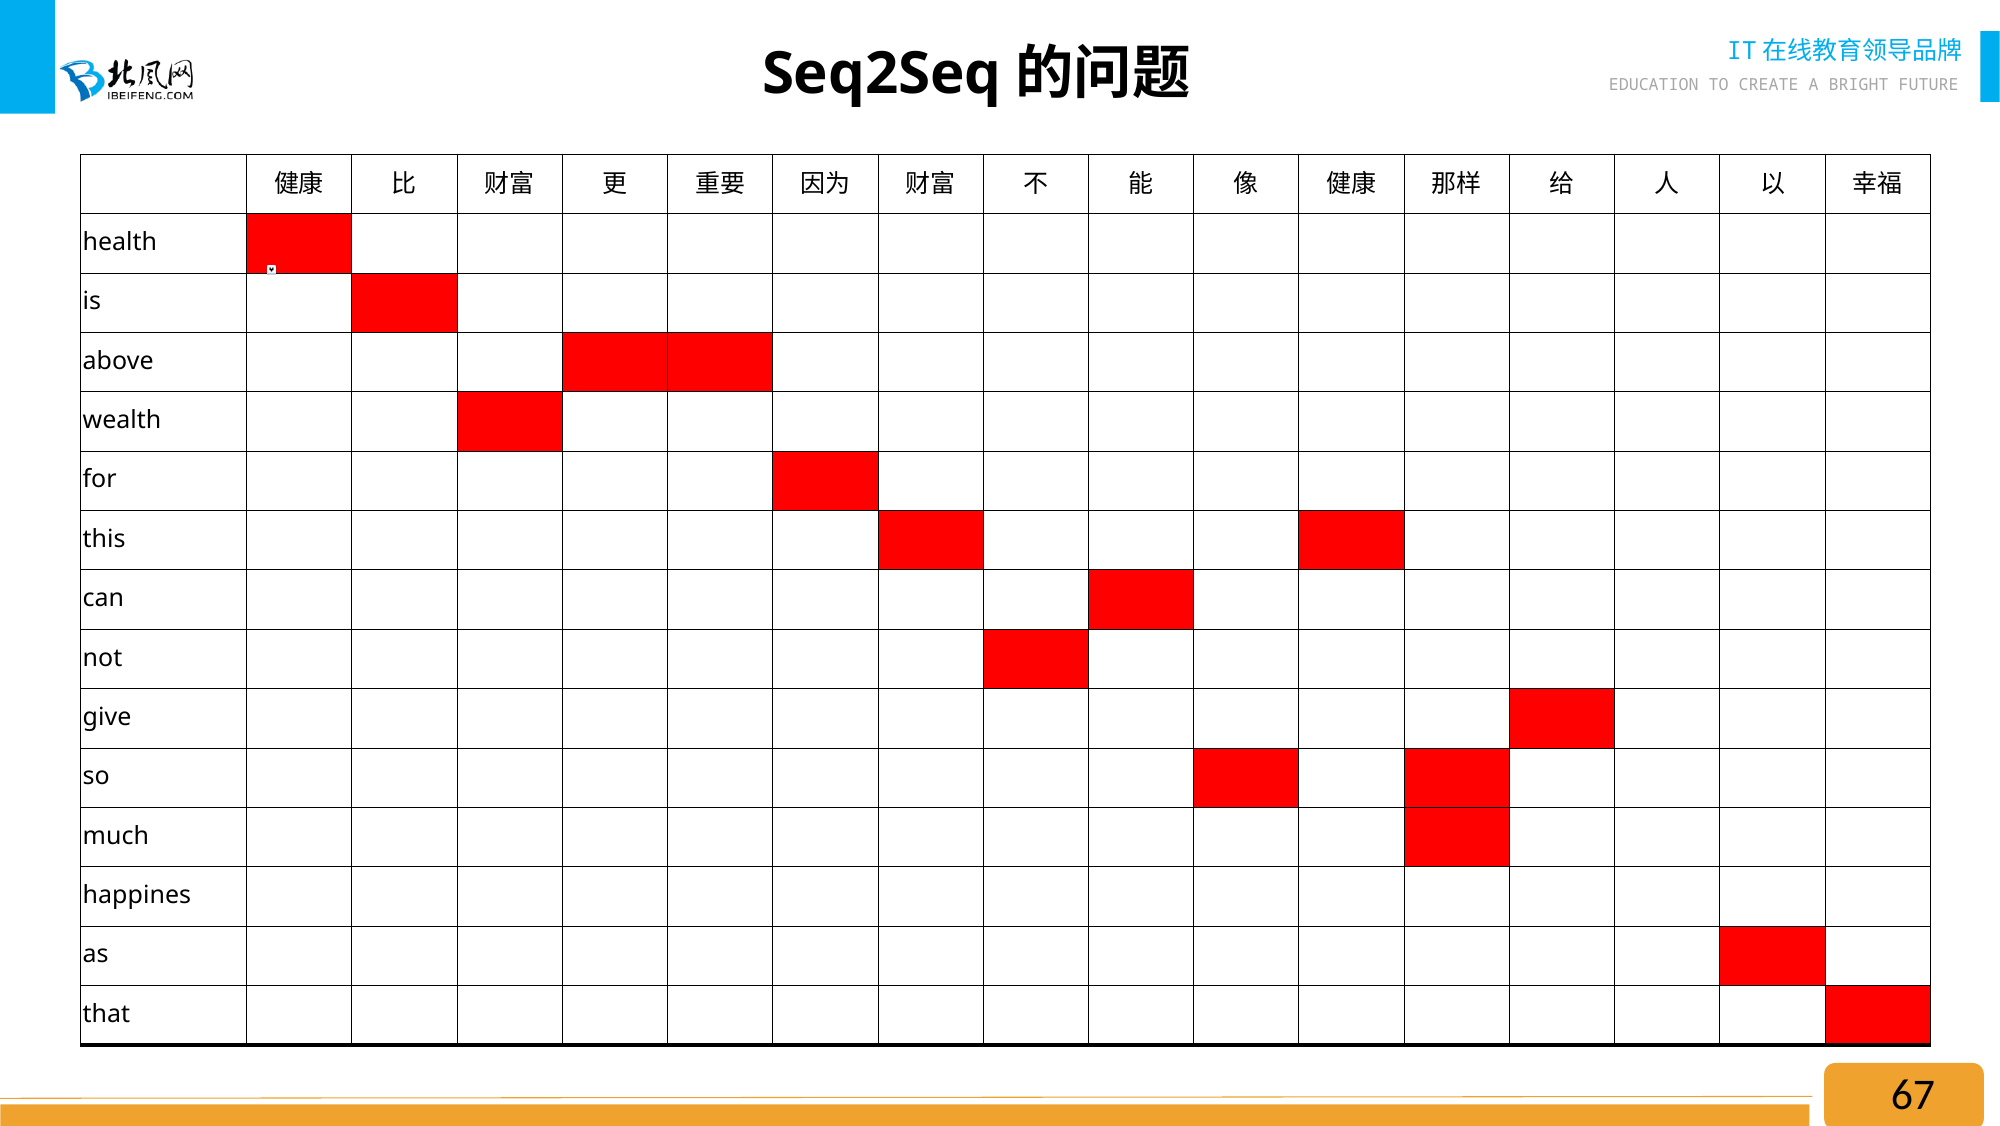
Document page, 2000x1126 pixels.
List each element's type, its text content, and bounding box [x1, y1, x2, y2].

table_cell [1194, 274, 1298, 332]
table_cell [984, 630, 1088, 688]
table_cell [1194, 927, 1298, 985]
table_cell [563, 689, 667, 748]
picture [267, 265, 279, 278]
table_cell [1826, 749, 1930, 807]
table_cell [352, 689, 457, 748]
table_cell [1510, 274, 1614, 332]
table_cell [1615, 927, 1719, 985]
table_cell [247, 927, 351, 985]
table_cell [563, 986, 667, 1043]
table_cell [1089, 392, 1193, 451]
table_cell [1405, 986, 1509, 1043]
table_header 不 [984, 155, 1088, 213]
table_cell [563, 927, 667, 985]
table_header 财富 [458, 155, 562, 213]
table_cell [1299, 392, 1404, 451]
table_cell [1194, 511, 1298, 569]
table_cell [879, 392, 983, 451]
table_cell [1720, 749, 1825, 807]
table_cell [1720, 570, 1825, 629]
table_cell [773, 274, 878, 332]
table_cell [1720, 689, 1825, 748]
table_cell [247, 452, 351, 510]
table_cell [1405, 274, 1509, 332]
table_cell [563, 333, 667, 391]
table_cell [352, 214, 457, 273]
picture [56, 54, 198, 103]
table_cell [1299, 808, 1404, 866]
table_cell [1615, 214, 1719, 273]
table_cell [247, 749, 351, 807]
table_cell [668, 333, 772, 391]
table_cell [563, 570, 667, 629]
table_cell [1720, 630, 1825, 688]
table_cell [1089, 452, 1193, 510]
table_cell [879, 274, 983, 332]
table_cell [458, 630, 562, 688]
table_cell [1826, 867, 1930, 926]
table_cell much [81, 808, 246, 866]
table_cell [668, 808, 772, 866]
table_cell [1405, 570, 1509, 629]
table_cell [247, 808, 351, 866]
table_cell [1720, 867, 1825, 926]
table_cell [1615, 452, 1719, 510]
table_cell [984, 986, 1088, 1043]
table_cell [563, 867, 667, 926]
table_cell [352, 927, 457, 985]
table_cell [1089, 927, 1193, 985]
table_cell [1405, 392, 1509, 451]
table_cell [1405, 214, 1509, 273]
table_cell [1299, 689, 1404, 748]
table_cell [1089, 867, 1193, 926]
table_cell [773, 630, 878, 688]
table_cell [1194, 808, 1298, 866]
table_cell [1615, 749, 1719, 807]
table_cell [773, 689, 878, 748]
table_header 重要 [668, 155, 772, 213]
table_header 健康 [247, 155, 351, 213]
table_cell [458, 214, 562, 273]
table_cell [352, 333, 457, 391]
table_cell [352, 749, 457, 807]
table_cell [773, 986, 878, 1043]
table_cell [1194, 630, 1298, 688]
table_cell can [81, 570, 246, 629]
table_cell [773, 927, 878, 985]
table_cell [563, 214, 667, 273]
table_cell [563, 392, 667, 451]
table_header 因为 [773, 155, 878, 213]
table_cell [984, 867, 1088, 926]
table_cell [1089, 749, 1193, 807]
table_cell [879, 986, 983, 1043]
table_cell [458, 689, 562, 748]
table_cell [668, 214, 772, 273]
table_cell [1299, 630, 1404, 688]
table_cell that [81, 986, 246, 1043]
table_cell [1194, 392, 1298, 451]
table_cell [1405, 452, 1509, 510]
table_cell [1089, 333, 1193, 391]
table_cell [1615, 511, 1719, 569]
table_cell [1510, 511, 1614, 569]
table_cell [984, 689, 1088, 748]
table_cell [1826, 808, 1930, 866]
table_header 像 [1194, 155, 1298, 213]
table_cell [668, 689, 772, 748]
table_header 比 [352, 155, 457, 213]
table_cell [1826, 927, 1930, 985]
table_cell [1510, 689, 1614, 748]
table_cell [1826, 392, 1930, 451]
table_cell [352, 274, 457, 332]
table_header 能 [1089, 155, 1193, 213]
table_cell [247, 392, 351, 451]
table_cell [1510, 392, 1614, 451]
table_cell [1720, 808, 1825, 866]
table_cell [1720, 214, 1825, 273]
table_cell [1510, 867, 1614, 926]
table_cell [1194, 867, 1298, 926]
table_cell [668, 392, 772, 451]
table_cell [984, 570, 1088, 629]
table_cell [458, 333, 562, 391]
table_cell [984, 927, 1088, 985]
table_cell [668, 630, 772, 688]
table_cell [879, 570, 983, 629]
table_cell [1720, 333, 1825, 391]
table_cell [1089, 689, 1193, 748]
table_cell [1089, 214, 1193, 273]
table_cell [1194, 452, 1298, 510]
table_cell [458, 808, 562, 866]
table_cell [1826, 333, 1930, 391]
table_cell give [81, 689, 246, 748]
table_cell [879, 749, 983, 807]
table_cell [1720, 452, 1825, 510]
table_cell [247, 986, 351, 1043]
table_cell [458, 749, 562, 807]
table_cell [1299, 452, 1404, 510]
table_cell [1510, 808, 1614, 866]
table_cell [563, 511, 667, 569]
table_cell [984, 452, 1088, 510]
table_cell [879, 452, 983, 510]
table_header 那样 [1405, 155, 1509, 213]
table_cell [773, 749, 878, 807]
table_cell [984, 511, 1088, 569]
table_cell [1089, 274, 1193, 332]
table_cell [668, 511, 772, 569]
table_cell [668, 274, 772, 332]
table_cell [1615, 808, 1719, 866]
table_cell [1299, 274, 1404, 332]
table_cell [668, 452, 772, 510]
table_cell [1299, 927, 1404, 985]
table_cell [1720, 392, 1825, 451]
table_cell [773, 214, 878, 273]
table_cell [247, 333, 351, 391]
text_box Seq2Seq的问题 [301, 12, 1652, 137]
table_cell [563, 749, 667, 807]
table_cell [984, 392, 1088, 451]
table_header 财富 [879, 155, 983, 213]
table_cell [1826, 274, 1930, 332]
table_cell [1405, 630, 1509, 688]
table_cell [1826, 511, 1930, 569]
table_cell [773, 452, 878, 510]
table_cell [773, 867, 878, 926]
table_cell so [81, 749, 246, 807]
table_cell [1826, 689, 1930, 748]
table_cell for [81, 452, 246, 510]
table_cell [1826, 570, 1930, 629]
table_cell [1194, 689, 1298, 748]
table_cell [352, 986, 457, 1043]
table_header [81, 155, 246, 213]
table_cell [1826, 630, 1930, 688]
table_cell [1510, 452, 1614, 510]
table_cell [1510, 333, 1614, 391]
table_cell [1194, 214, 1298, 273]
table_cell [1510, 986, 1614, 1043]
table_cell [879, 214, 983, 273]
table_cell [352, 511, 457, 569]
table_cell [458, 452, 562, 510]
table_cell [352, 867, 457, 926]
table_cell [773, 392, 878, 451]
table_cell [1299, 867, 1404, 926]
table_cell [879, 511, 983, 569]
table_cell [352, 452, 457, 510]
table_cell happines [81, 867, 246, 926]
table_cell [879, 333, 983, 391]
table_cell [668, 749, 772, 807]
table_cell [1299, 333, 1404, 391]
table_cell [1510, 214, 1614, 273]
table_cell [773, 333, 878, 391]
table_cell [458, 986, 562, 1043]
table_cell [1299, 214, 1404, 273]
table_cell [458, 392, 562, 451]
table_cell [352, 630, 457, 688]
table_cell [773, 511, 878, 569]
table_cell [879, 867, 983, 926]
table_cell [1615, 867, 1719, 926]
table_cell [458, 570, 562, 629]
table_cell [458, 867, 562, 926]
table_cell [1299, 749, 1404, 807]
table_cell [352, 392, 457, 451]
table_cell [1405, 333, 1509, 391]
table_cell [1826, 452, 1930, 510]
table_cell as [81, 927, 246, 985]
table_cell [1615, 274, 1719, 332]
table_cell [247, 214, 351, 273]
table_cell [984, 274, 1088, 332]
table_cell [1089, 630, 1193, 688]
table_cell [1615, 689, 1719, 748]
table_cell [773, 570, 878, 629]
table_cell [1405, 927, 1509, 985]
table_cell [1510, 927, 1614, 985]
table_cell [1405, 867, 1509, 926]
table_cell [879, 689, 983, 748]
table_cell [352, 570, 457, 629]
table_header 幸福 [1826, 155, 1930, 213]
table_cell [247, 689, 351, 748]
table_cell not [81, 630, 246, 688]
table_cell [247, 511, 351, 569]
table_cell [247, 570, 351, 629]
table_cell [668, 570, 772, 629]
table_header 更 [563, 155, 667, 213]
table_cell [984, 749, 1088, 807]
table_cell [563, 452, 667, 510]
table_cell [1615, 392, 1719, 451]
table_cell [458, 927, 562, 985]
table_cell [1405, 808, 1509, 866]
table_cell [247, 630, 351, 688]
table_cell [668, 867, 772, 926]
table_cell above [81, 333, 246, 391]
table_cell [1089, 511, 1193, 569]
table_cell [1615, 630, 1719, 688]
table_header 健康 [1299, 155, 1404, 213]
table_cell [352, 808, 457, 866]
table_cell [1405, 689, 1509, 748]
table_cell [1194, 333, 1298, 391]
table_cell [1615, 570, 1719, 629]
table_cell [1720, 927, 1825, 985]
table_cell [984, 808, 1088, 866]
table_cell this [81, 511, 246, 569]
table_cell [563, 274, 667, 332]
table_cell [1405, 511, 1509, 569]
table_cell [984, 214, 1088, 273]
table_cell [563, 630, 667, 688]
table_cell is [81, 274, 246, 332]
table_cell [1720, 274, 1825, 332]
table_cell [1089, 570, 1193, 629]
table_header 以 [1720, 155, 1825, 213]
table_cell [1510, 749, 1614, 807]
table_cell [668, 927, 772, 985]
table_cell [1510, 630, 1614, 688]
table_cell [773, 808, 878, 866]
table_cell [1826, 214, 1930, 273]
table_cell [1194, 986, 1298, 1043]
table_cell wealth [81, 392, 246, 451]
table_cell [1089, 986, 1193, 1043]
table_cell [1510, 570, 1614, 629]
table_cell [1194, 570, 1298, 629]
table_cell [1720, 511, 1825, 569]
table_cell [1299, 511, 1404, 569]
table_cell [458, 274, 562, 332]
table_cell [984, 333, 1088, 391]
table_cell [879, 927, 983, 985]
table_cell [879, 630, 983, 688]
table_cell [1194, 749, 1298, 807]
table_cell [1826, 986, 1930, 1043]
table_cell [1299, 570, 1404, 629]
table_cell [563, 808, 667, 866]
table_cell [1299, 986, 1404, 1043]
table_header 人 [1615, 155, 1719, 213]
table_cell [1615, 986, 1719, 1043]
table_cell [247, 867, 351, 926]
table_cell [247, 274, 351, 332]
table_cell [1089, 808, 1193, 866]
table_cell [1615, 333, 1719, 391]
table_header 给 [1510, 155, 1614, 213]
table_cell [1405, 749, 1509, 807]
table_cell [668, 986, 772, 1043]
table_cell [1720, 986, 1825, 1043]
table_cell [458, 511, 562, 569]
table_cell health [81, 214, 246, 273]
table_cell [879, 808, 983, 866]
